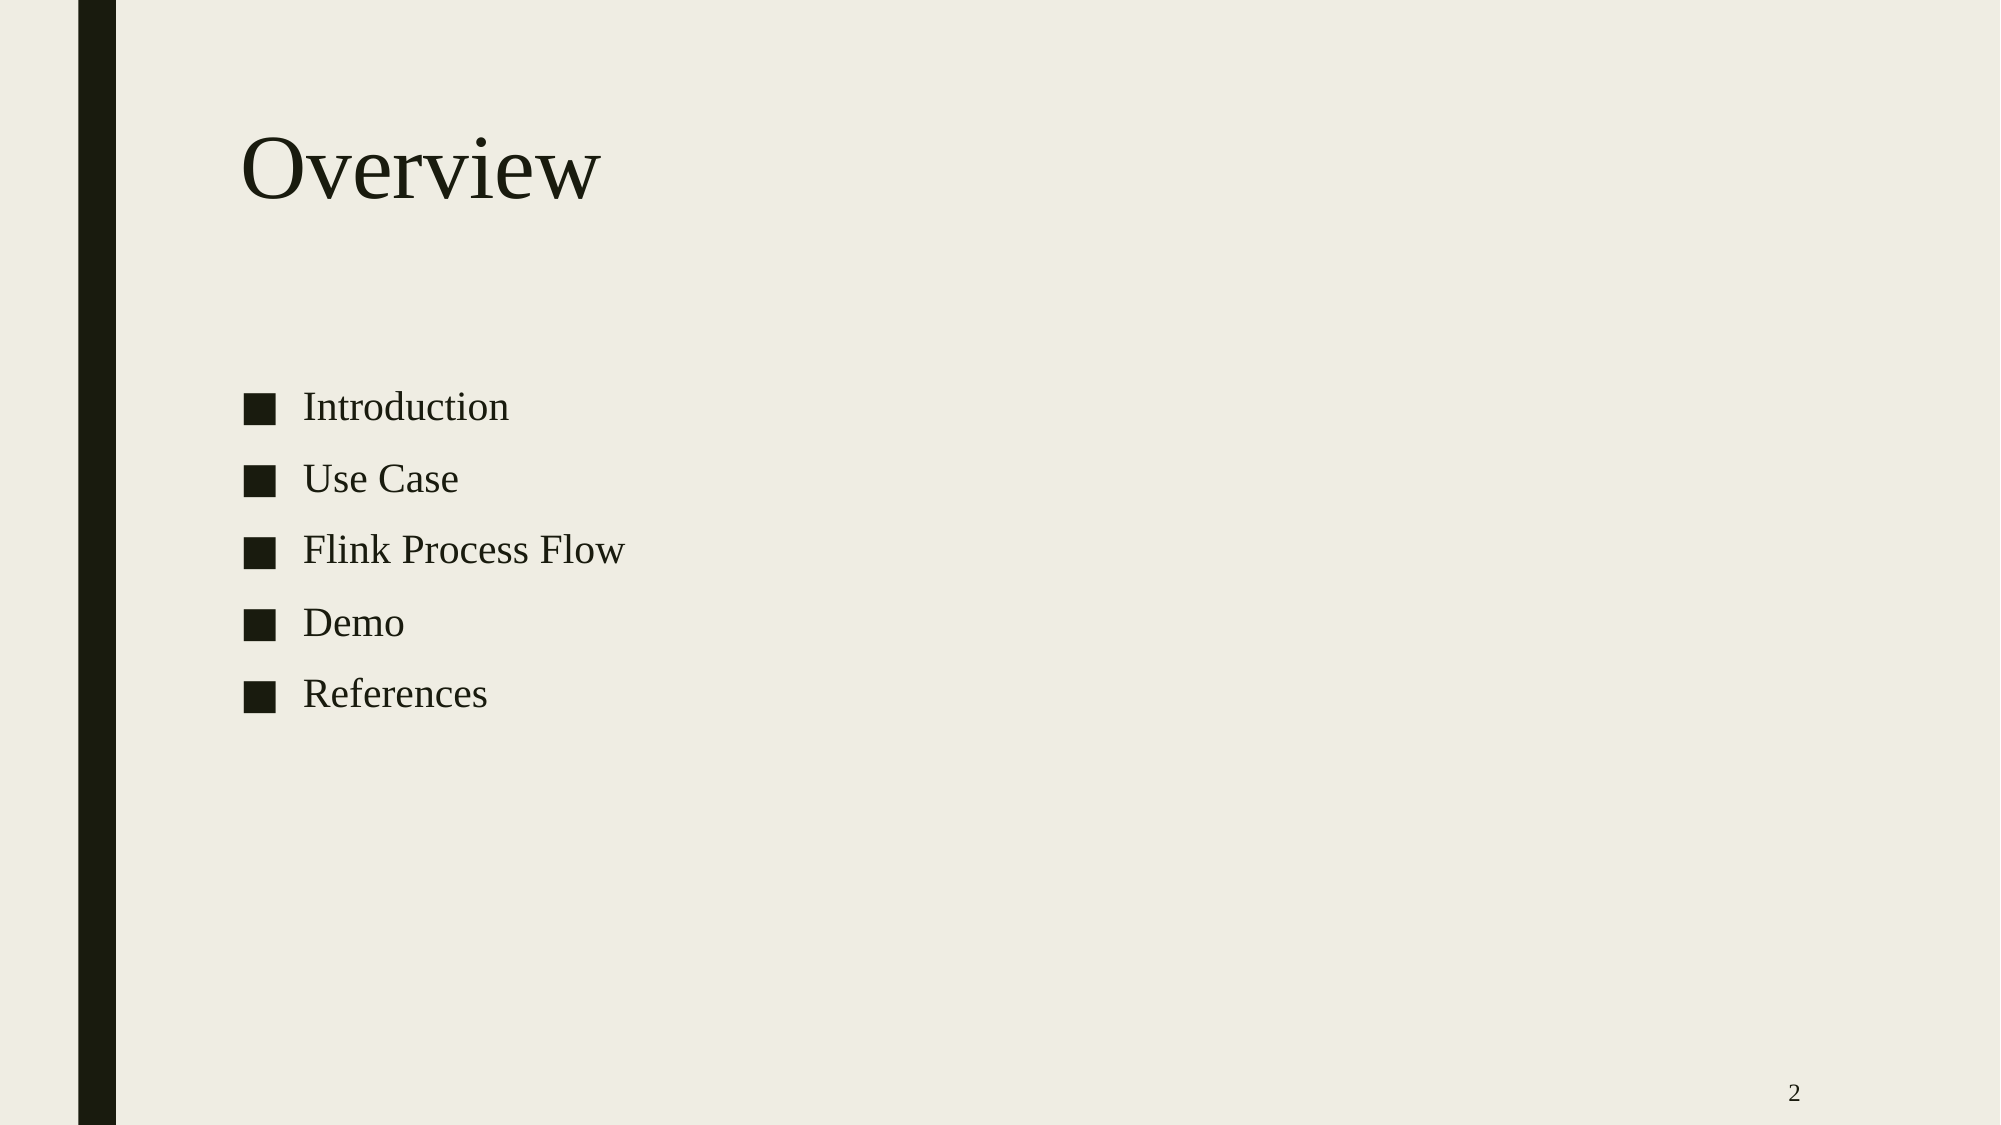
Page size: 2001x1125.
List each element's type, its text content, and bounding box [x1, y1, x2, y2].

slide_number 2 [1553, 1058, 1816, 1125]
title Overview [225, 112, 1800, 357]
list Introduction Use Case Flink Process Flow Demo References [225, 375, 1800, 963]
